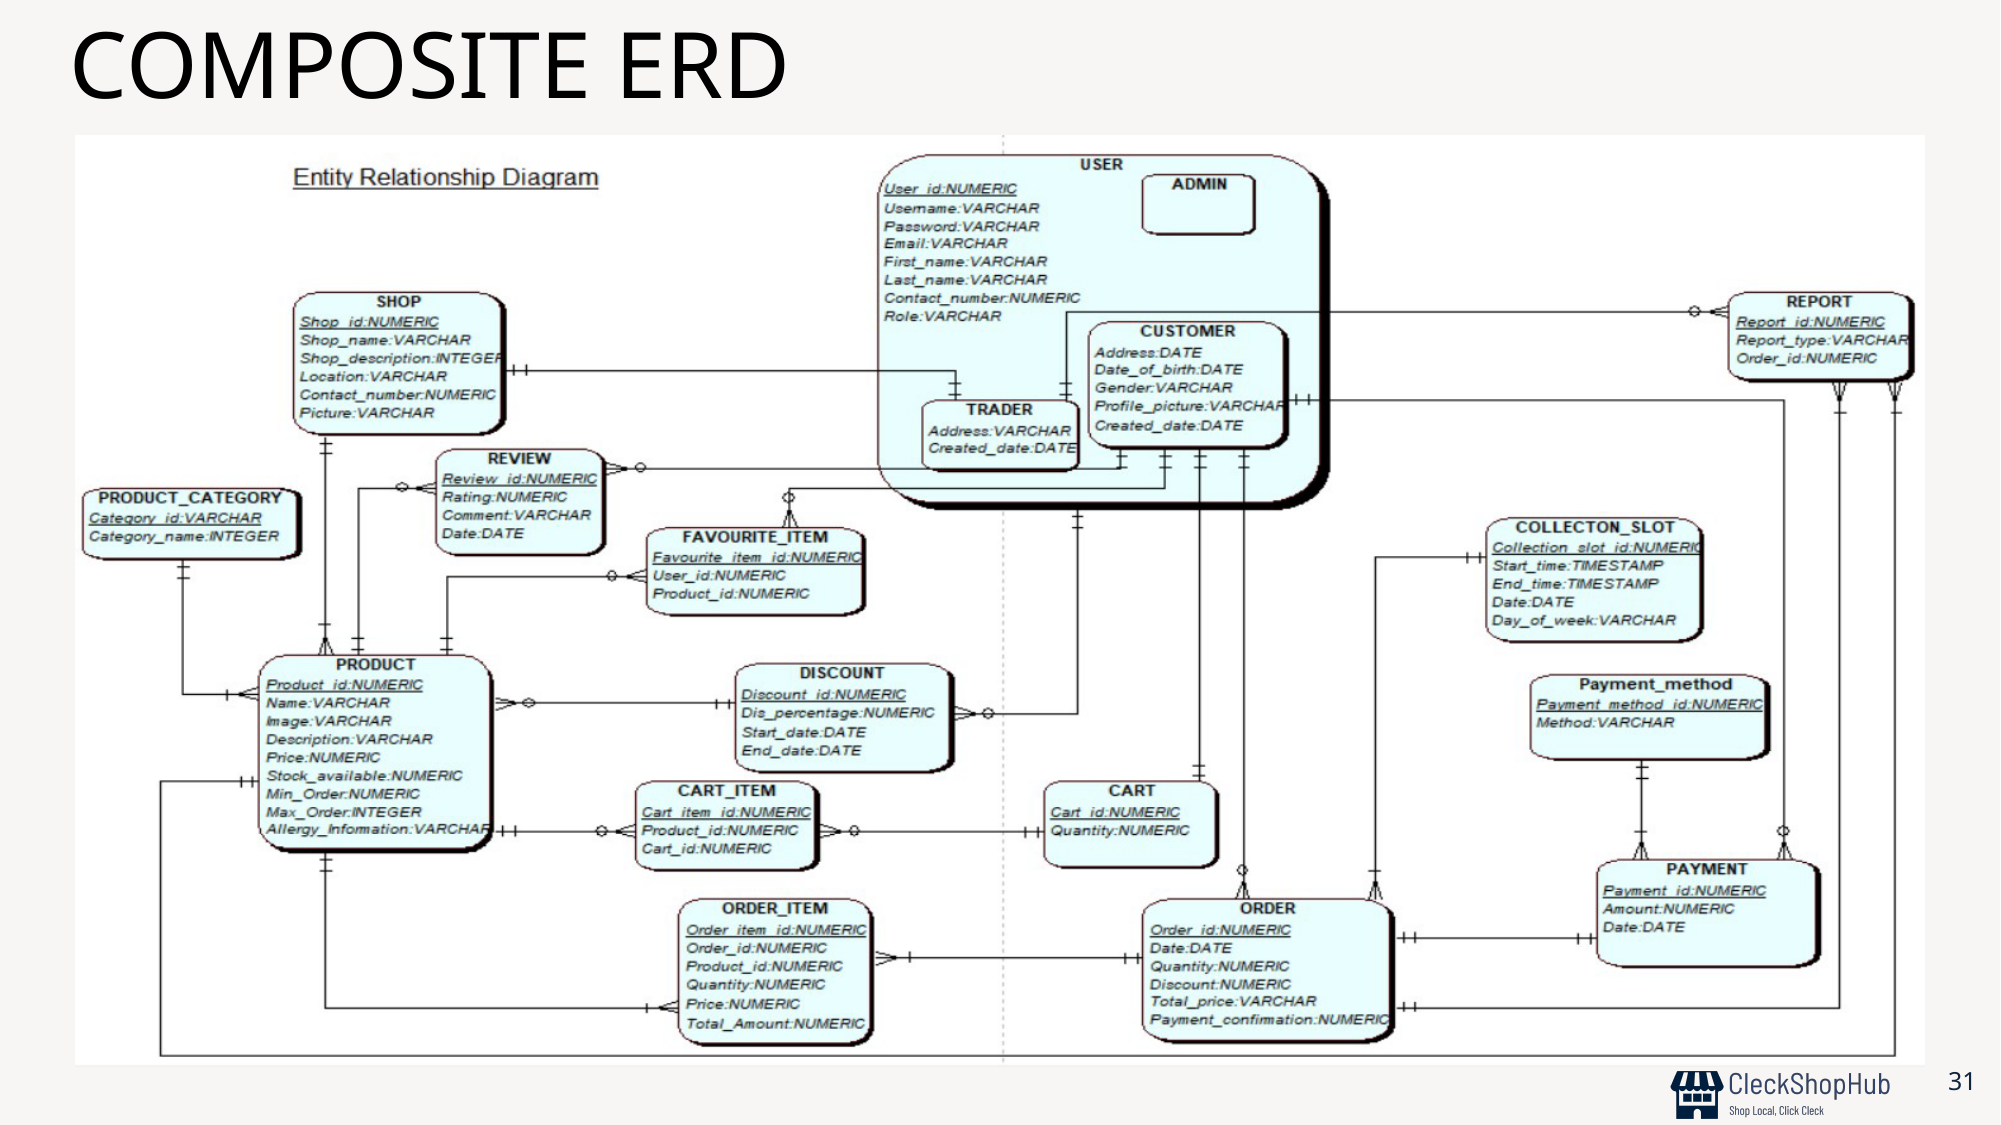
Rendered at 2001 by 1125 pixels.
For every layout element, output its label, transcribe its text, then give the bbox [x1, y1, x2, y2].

picture [1670, 1071, 1890, 1119]
picture [75, 135, 1925, 1067]
slide_number 31 [1924, 1052, 2000, 1113]
text_box COMPOSITE ERD [0, 0, 890, 125]
